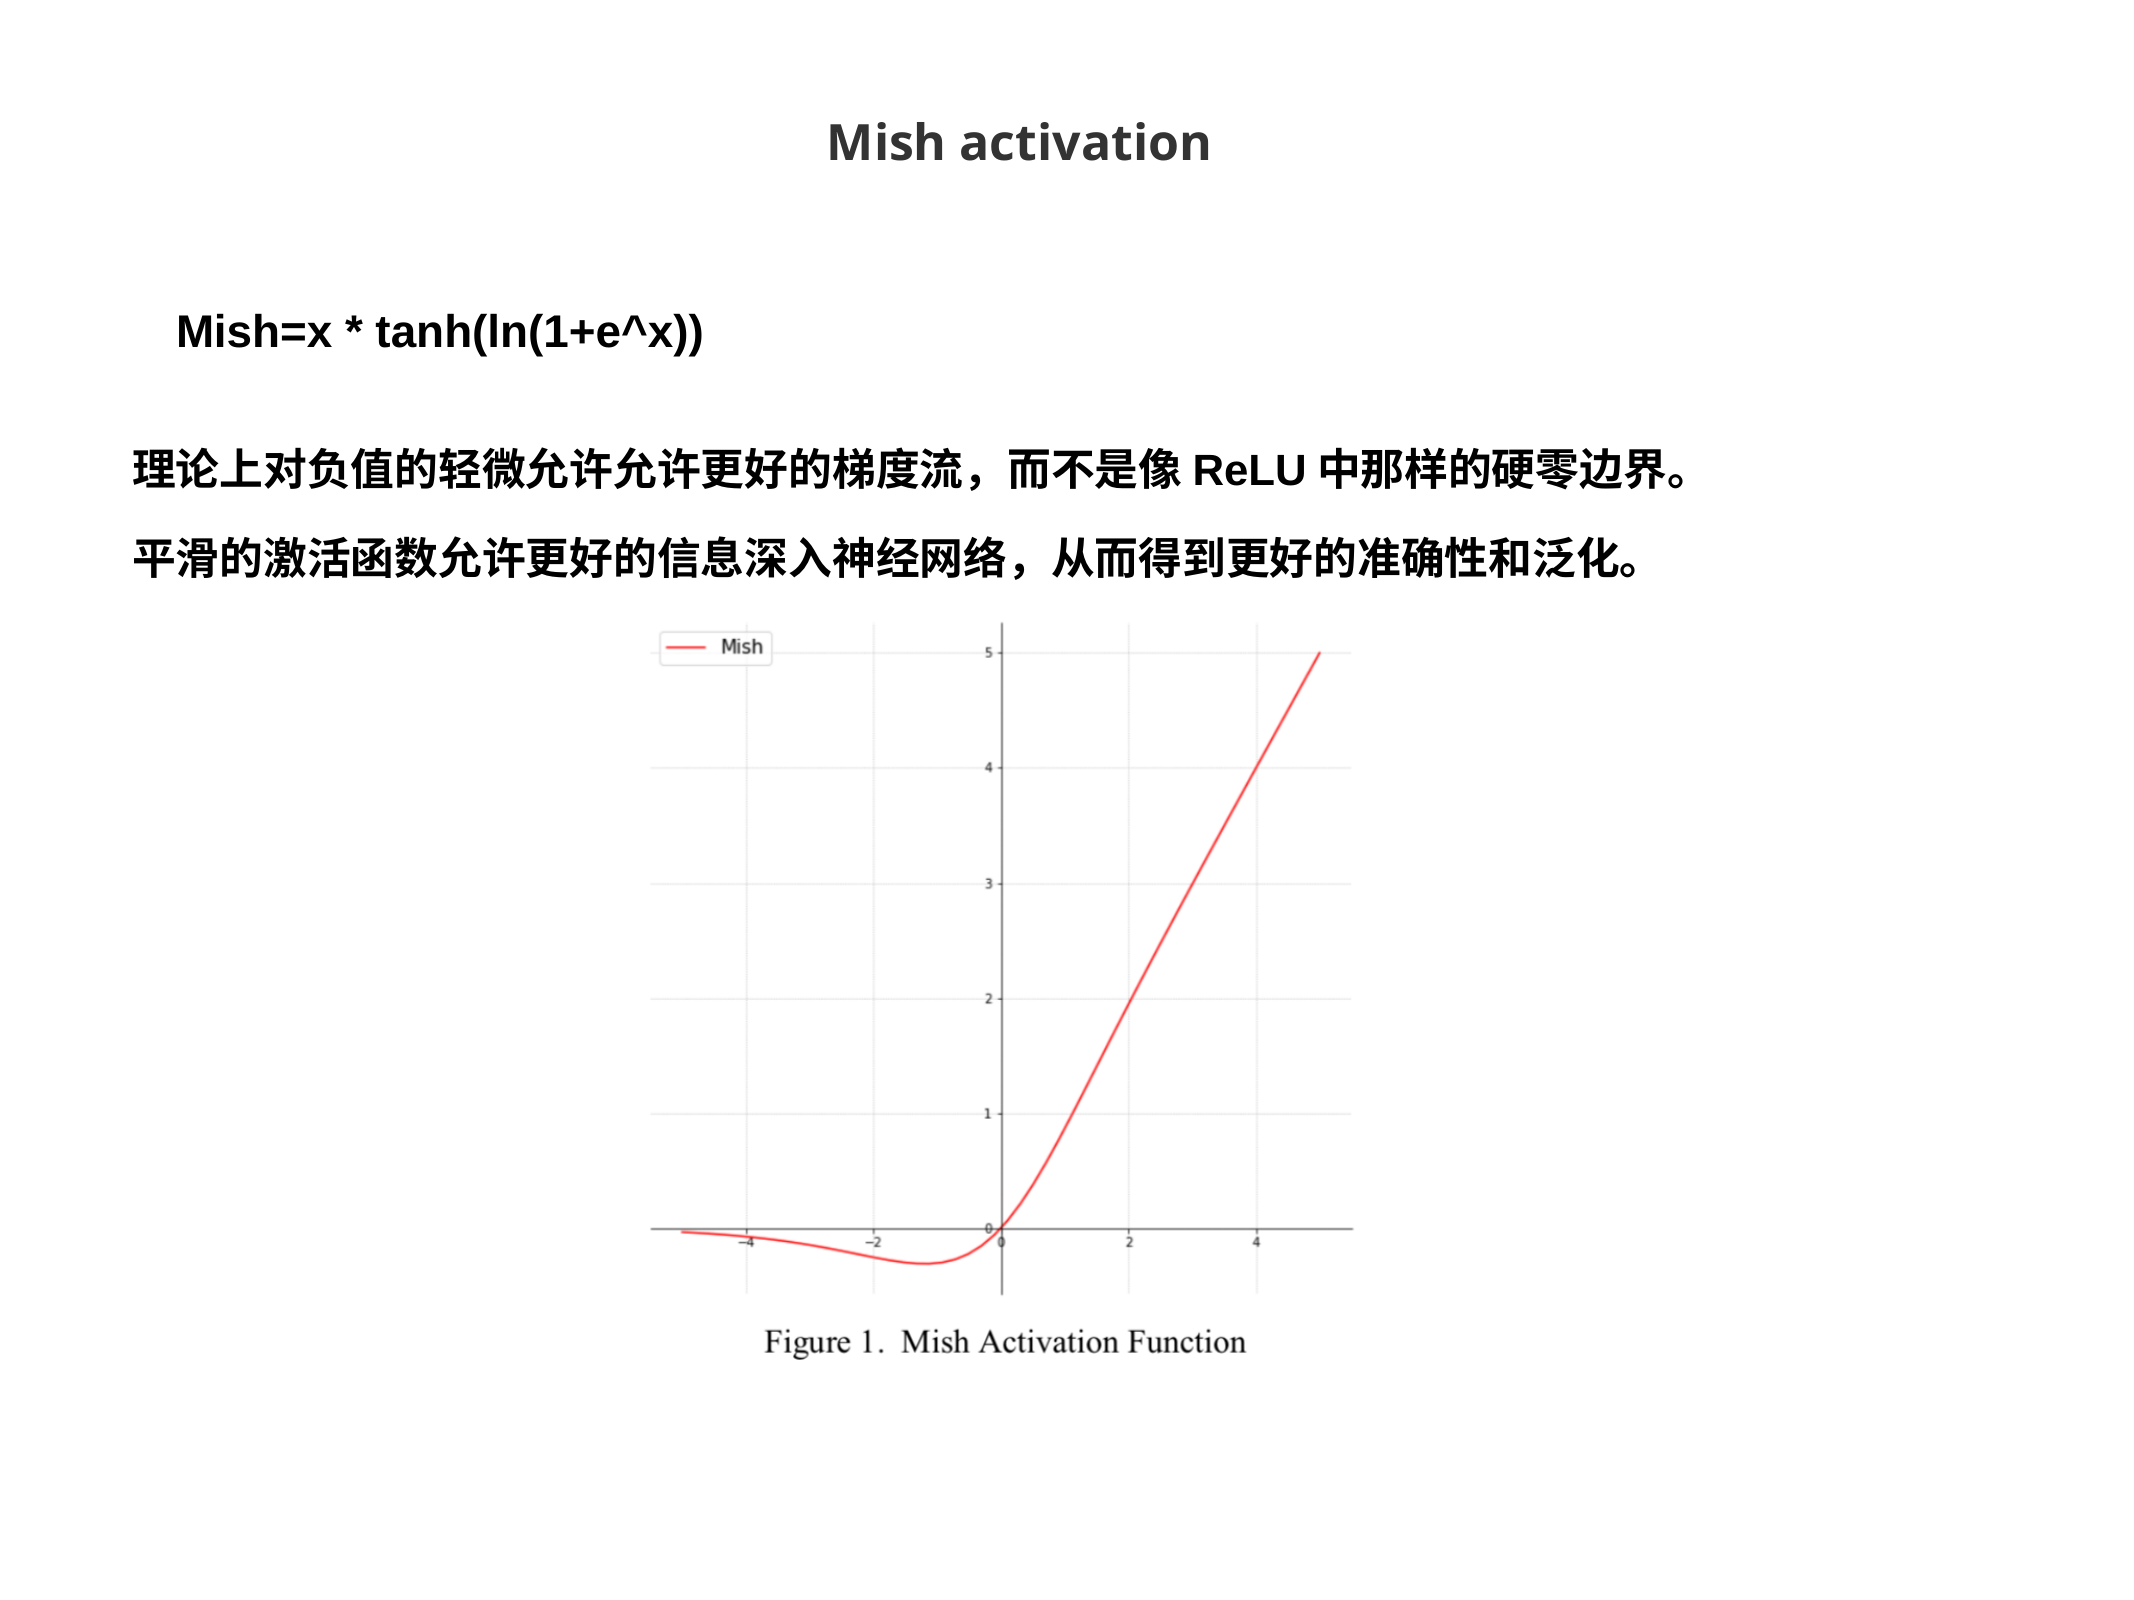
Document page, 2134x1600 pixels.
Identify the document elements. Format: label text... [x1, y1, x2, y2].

text_box 理论上对负值的轻微允许允许更好的梯度流，而不是像ReLU中那样的硬零边界。 平滑的激活函数允许更好的信息深入神经网络，从而得到更好的准确性和泛化。 [123, 395, 1720, 592]
text_box Mish=x * tanh(ln(1+e^x)) [167, 256, 713, 365]
picture [602, 615, 1437, 1385]
text_box Mish activation [818, 66, 1221, 180]
